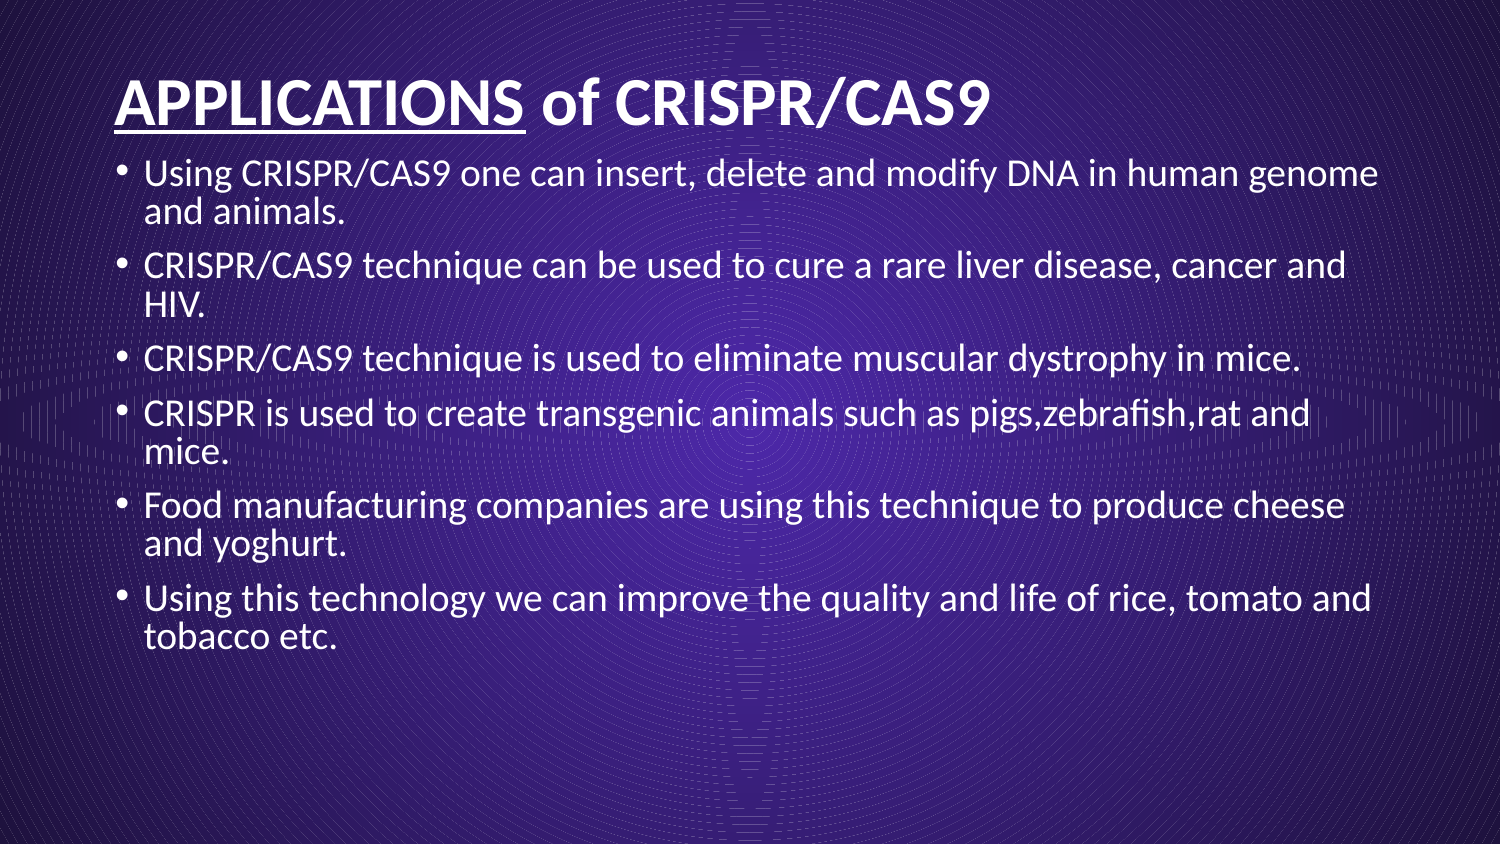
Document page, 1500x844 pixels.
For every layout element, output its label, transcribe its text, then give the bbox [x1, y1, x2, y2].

title APPLICATIONS of CRISPR/CAS9 [103, 44, 1397, 150]
list Using CRISPR/CAS9 one can insert, delete and modify DNA in human genome and animals. CRISPR/CAS9 technique can be used to cure a rare liver disease, cancer and HIV. CRISPR/CAS9 technique is used to eliminate muscular dystrophy in mice. CRISPR is used to create transgenic animals such as pigs,zebrafish,rat and mice. Food manufacturing companies are using this technique to produce cheese and yoghurt. Using this technology we can improve the quality and life of rice, tomato and tobacco etc. [103, 150, 1397, 760]
